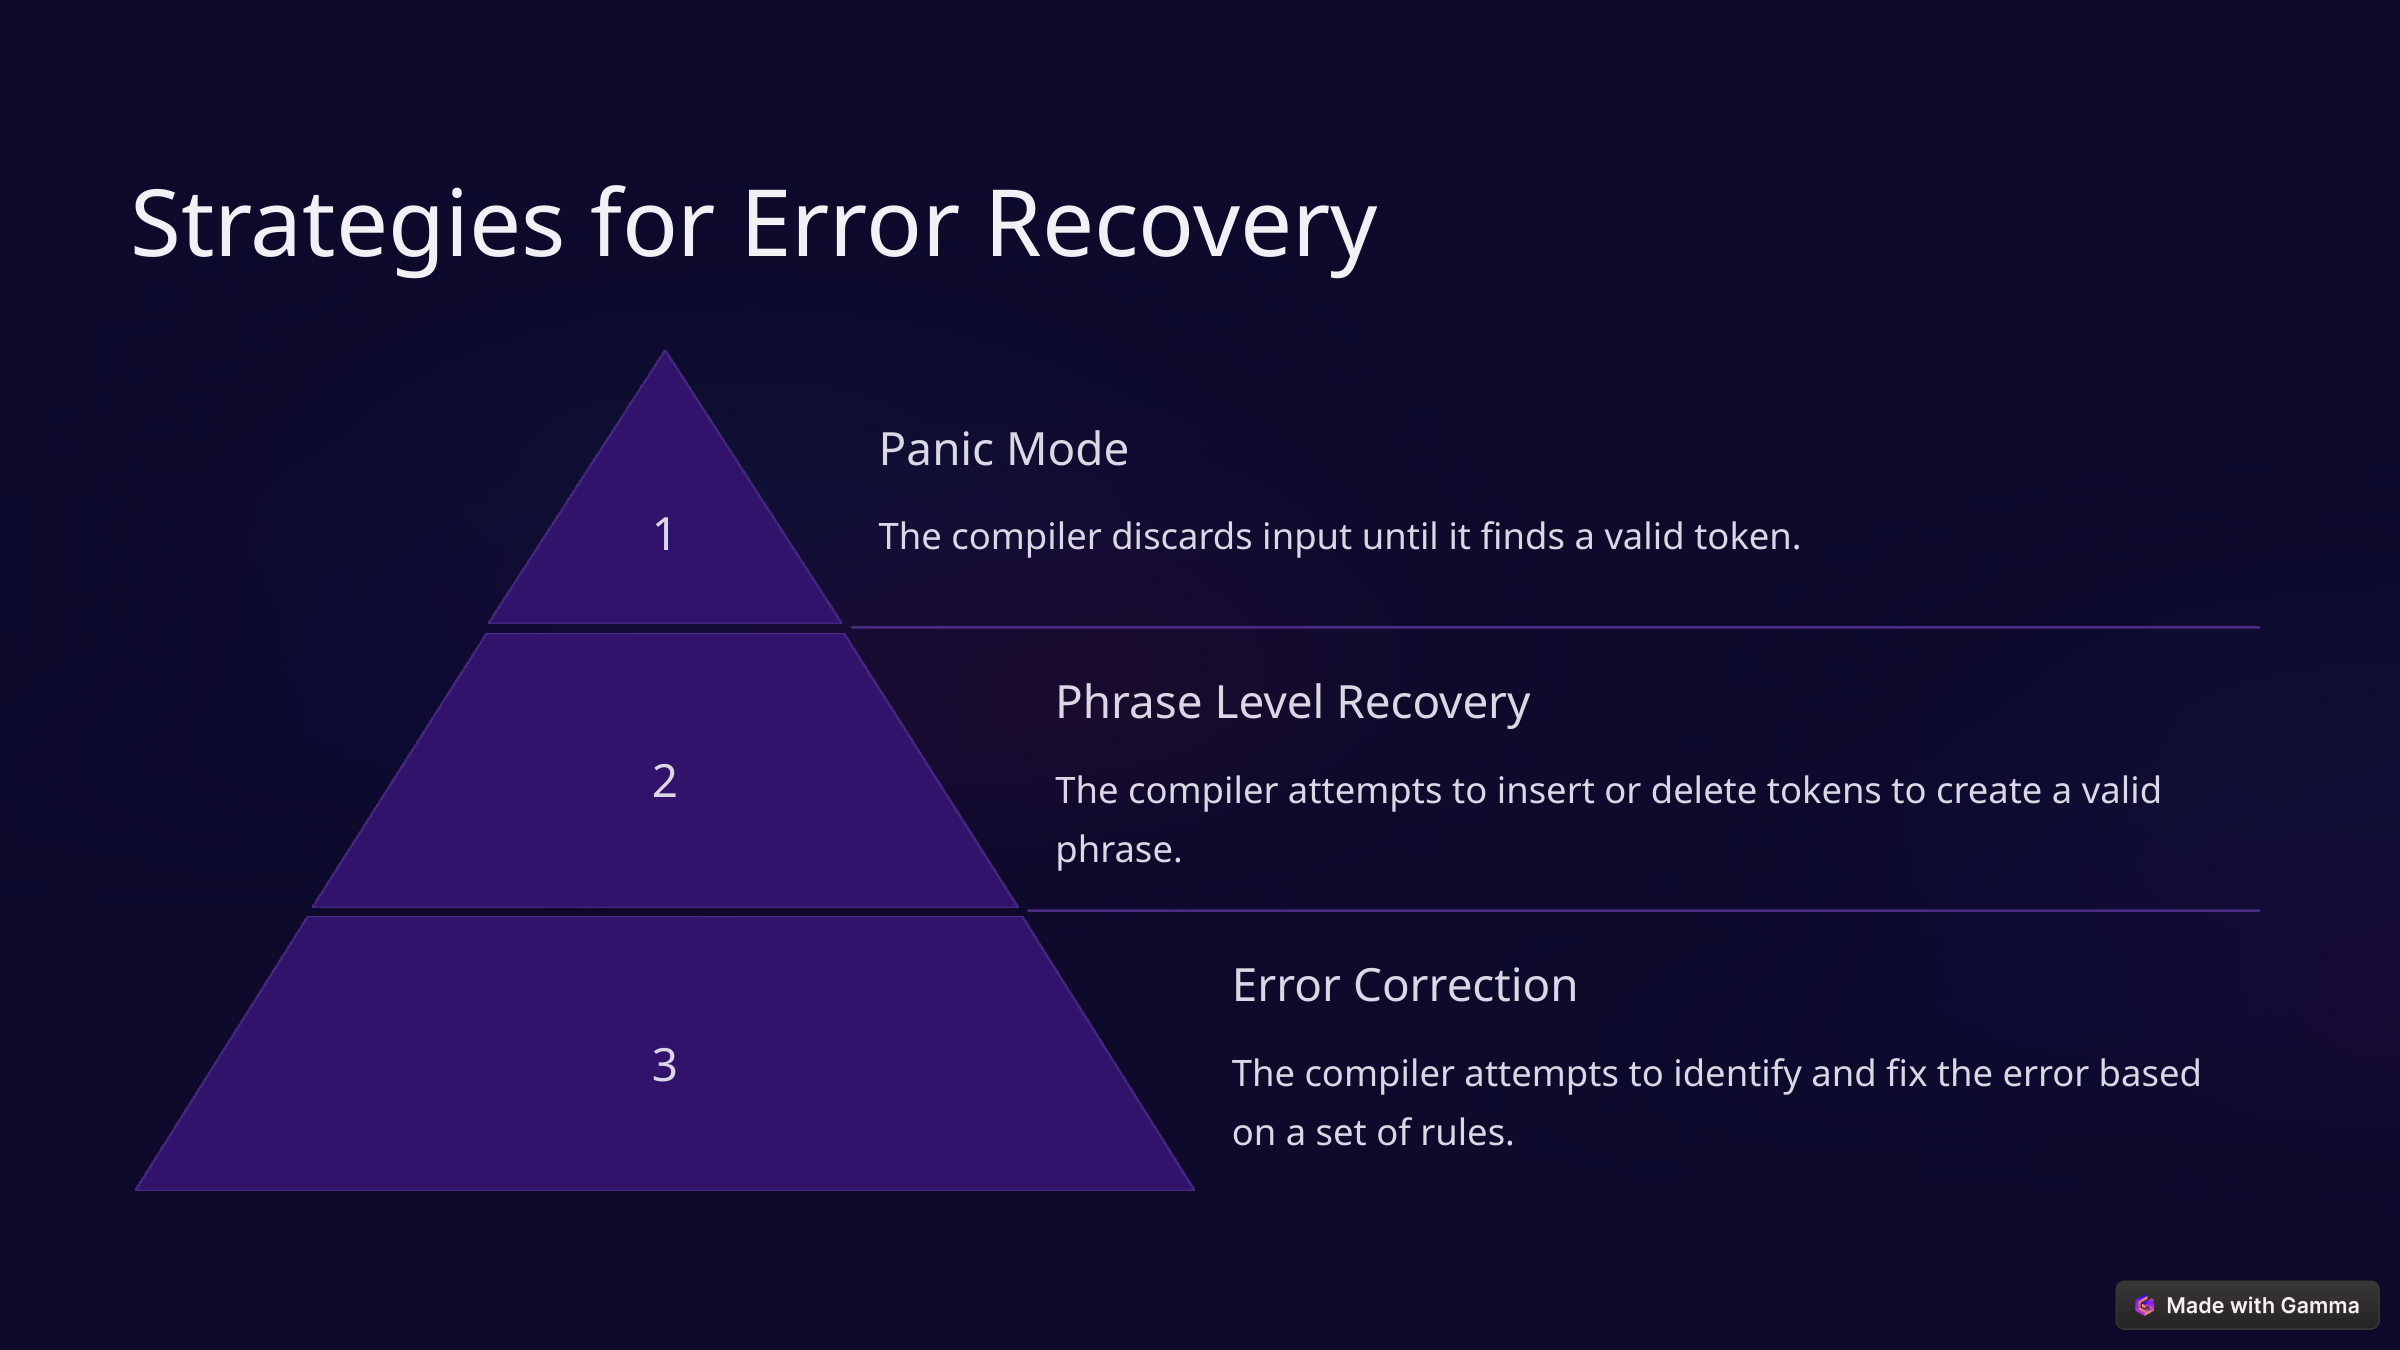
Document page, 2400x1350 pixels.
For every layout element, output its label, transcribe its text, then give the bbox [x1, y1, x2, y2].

picture [311, 633, 1019, 908]
text_box Error Correction [1231, 953, 1697, 1012]
text_box Phrase Level Recovery [1055, 670, 1571, 729]
picture [2106, 1271, 2389, 1339]
text_box Strategies for Error Recovery [130, 159, 1450, 276]
picture [488, 350, 842, 624]
text_box The compiler attempts to insert or delete tokens to create a valid phrase. [1055, 751, 2233, 871]
picture [135, 916, 1195, 1191]
text_box The compiler discards input until it finds a valid token. [878, 497, 1756, 558]
text_box Panic Mode [878, 417, 1344, 476]
text_box The compiler attempts to identify and fix the error based on a set of rules. [1231, 1034, 2233, 1154]
